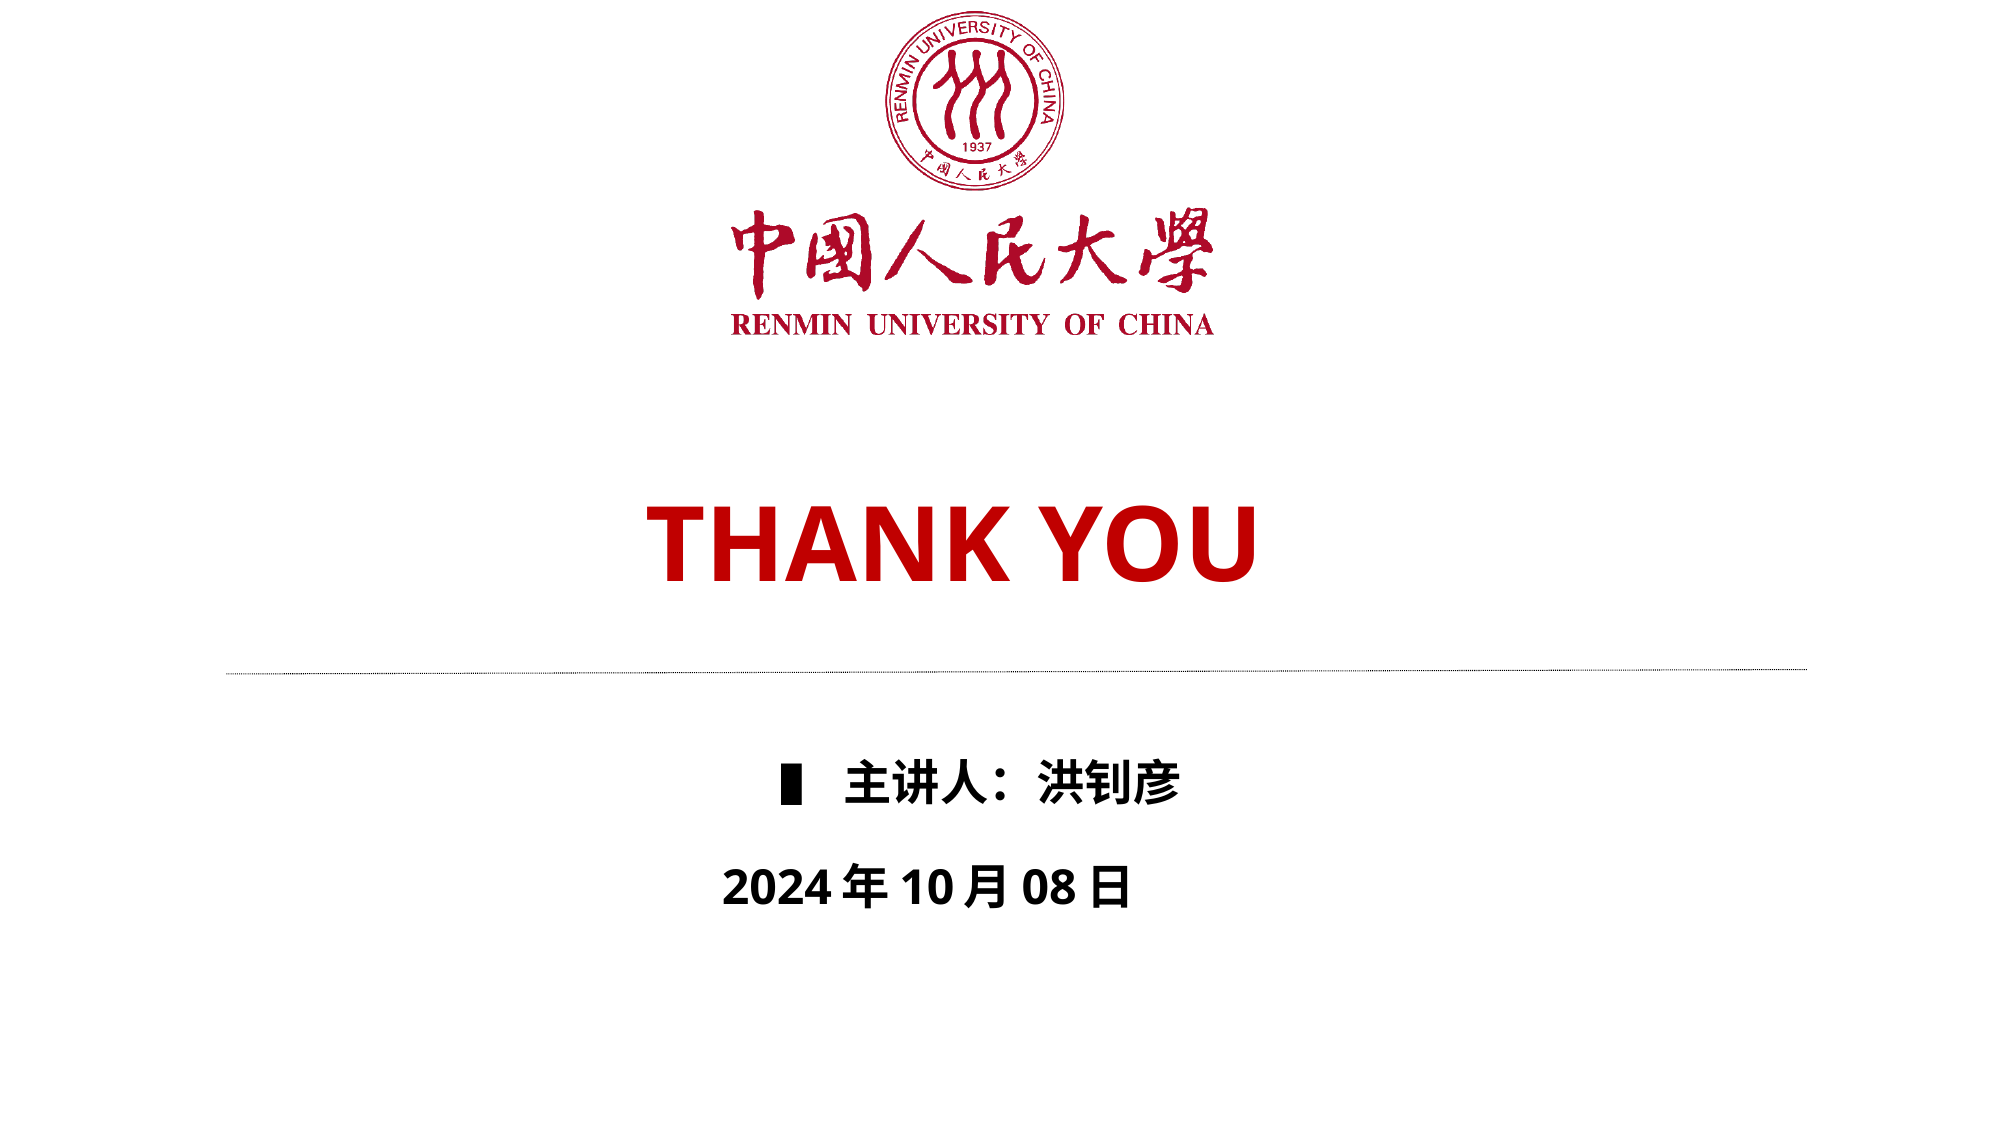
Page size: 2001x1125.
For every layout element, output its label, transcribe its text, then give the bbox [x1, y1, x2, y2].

picture [731, 11, 1214, 336]
text_box ▌ 主讲人：洪钊彦 2024年10月08日 [326, 751, 1618, 924]
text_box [226, 669, 1808, 674]
title THANK YOU [70, 366, 1838, 610]
